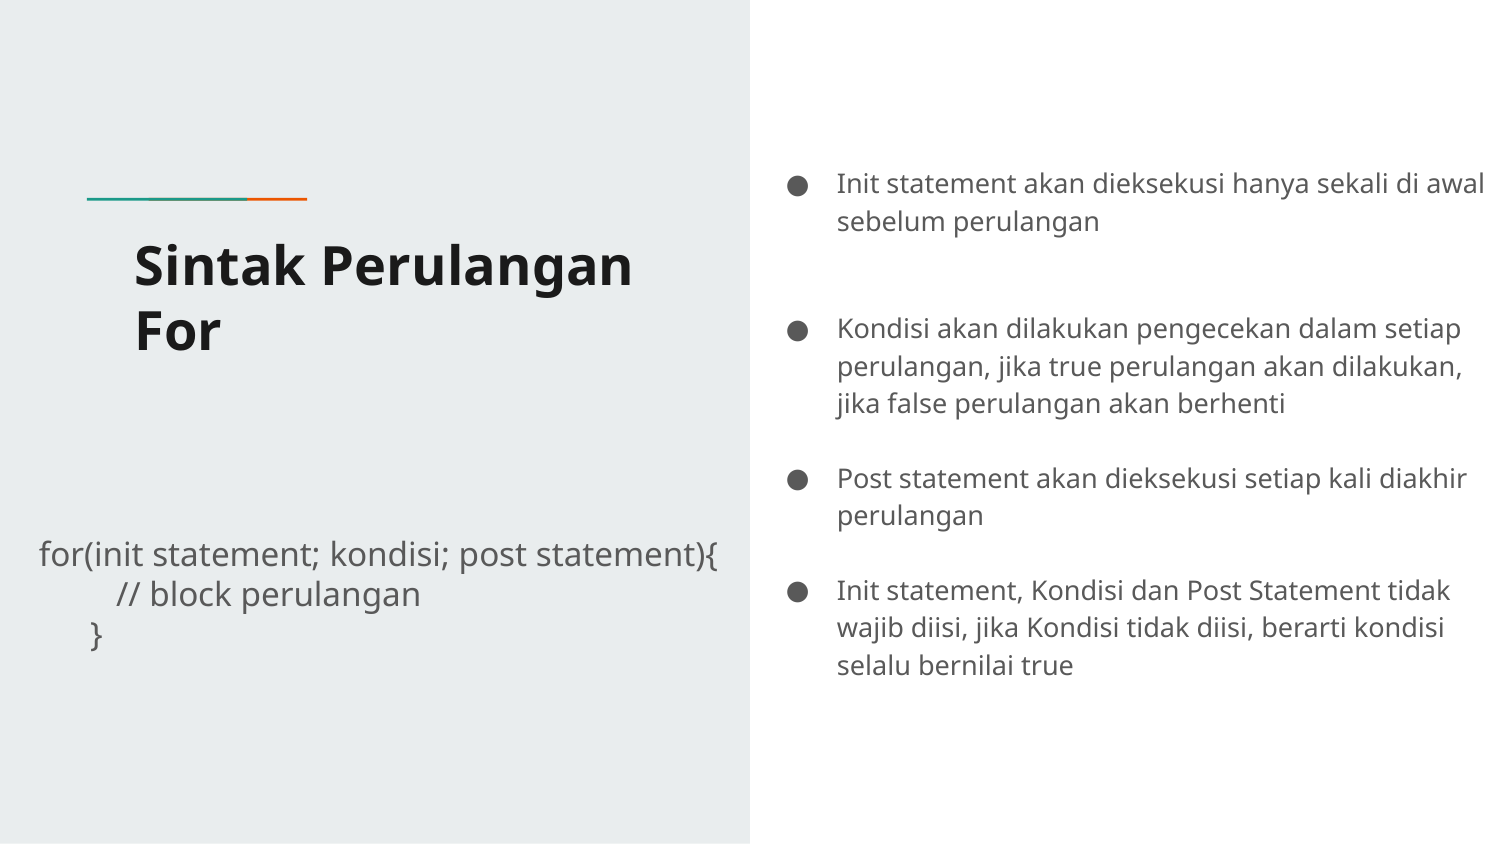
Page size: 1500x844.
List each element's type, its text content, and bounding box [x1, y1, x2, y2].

subtitle for(init statement; kondisi; post statement){ // block perulangan } [0, 518, 746, 644]
list Init statement akan dieksekusi hanya sekali di awal sebelum perulangan Kondisi akan dilakukan pengecekan dalam setiap perulangan, jika true perulangan akan dilakukan, jika false perulangan akan berhenti Post statement akan dieksekusi setiap kali diakhir perulangan Init statement, Kondisi dan Post Statement tidak wajib diisi, jika Kondisi tidak diisi, berarti kondisi selalu bernilai true [746, 146, 1500, 793]
title Sintak Perulangan For [119, 216, 662, 494]
